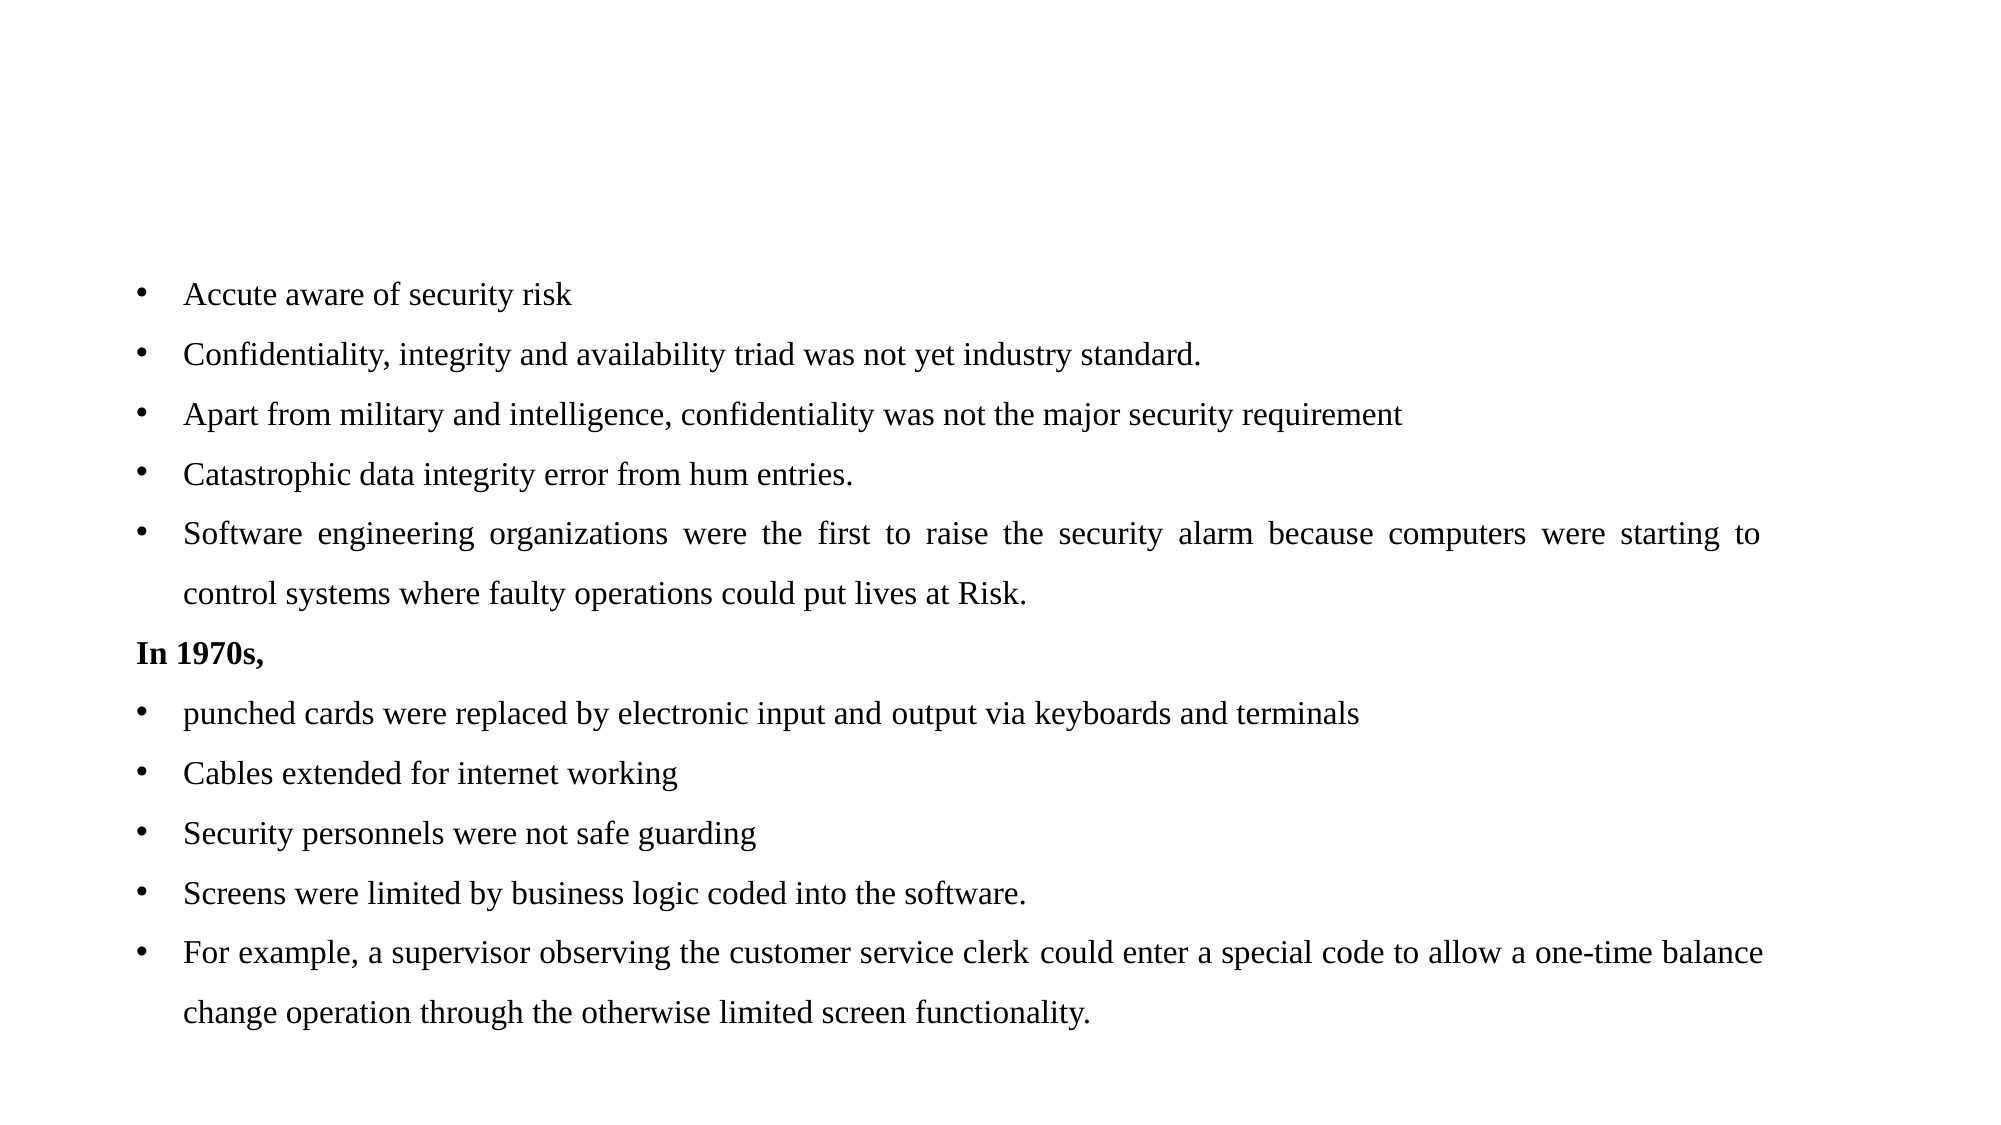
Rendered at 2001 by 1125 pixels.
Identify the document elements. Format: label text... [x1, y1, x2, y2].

text_box Accute aware of security risk Confidentiality, integrity and availability triad was not yet industry standard. Apart from military and intelligence, confidentiality was not the major security requirement Catastrophic data integrity error from hum entries. Software engineering organizations were the first to raise the security alarm because computers were starting to control systems where faulty operations could put lives at Risk. In 1970s, punched cards were replaced by electronic input and output via keyboards and terminals Cables extended for internet working Security personnels were not safe guarding Screens were limited by business logic coded into the software. For example, a supervisor observing the customer service clerk could enter a special code to allow a one-time balance change operation through the otherwise limited screen functionality. [121, 244, 1779, 1038]
